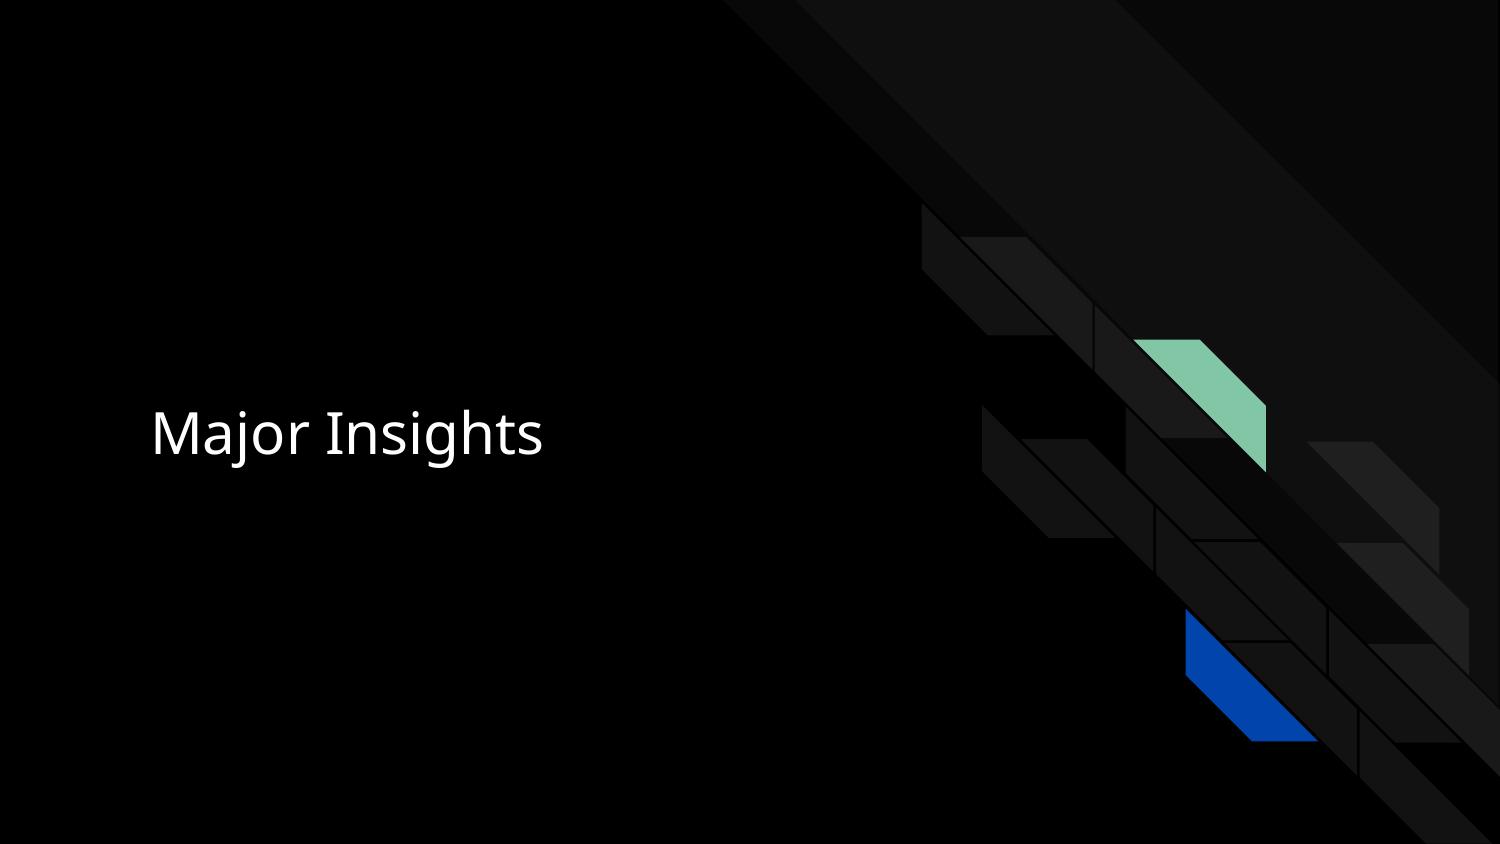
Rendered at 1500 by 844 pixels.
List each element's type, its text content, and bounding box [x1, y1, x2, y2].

title Major Insights [135, 336, 888, 526]
